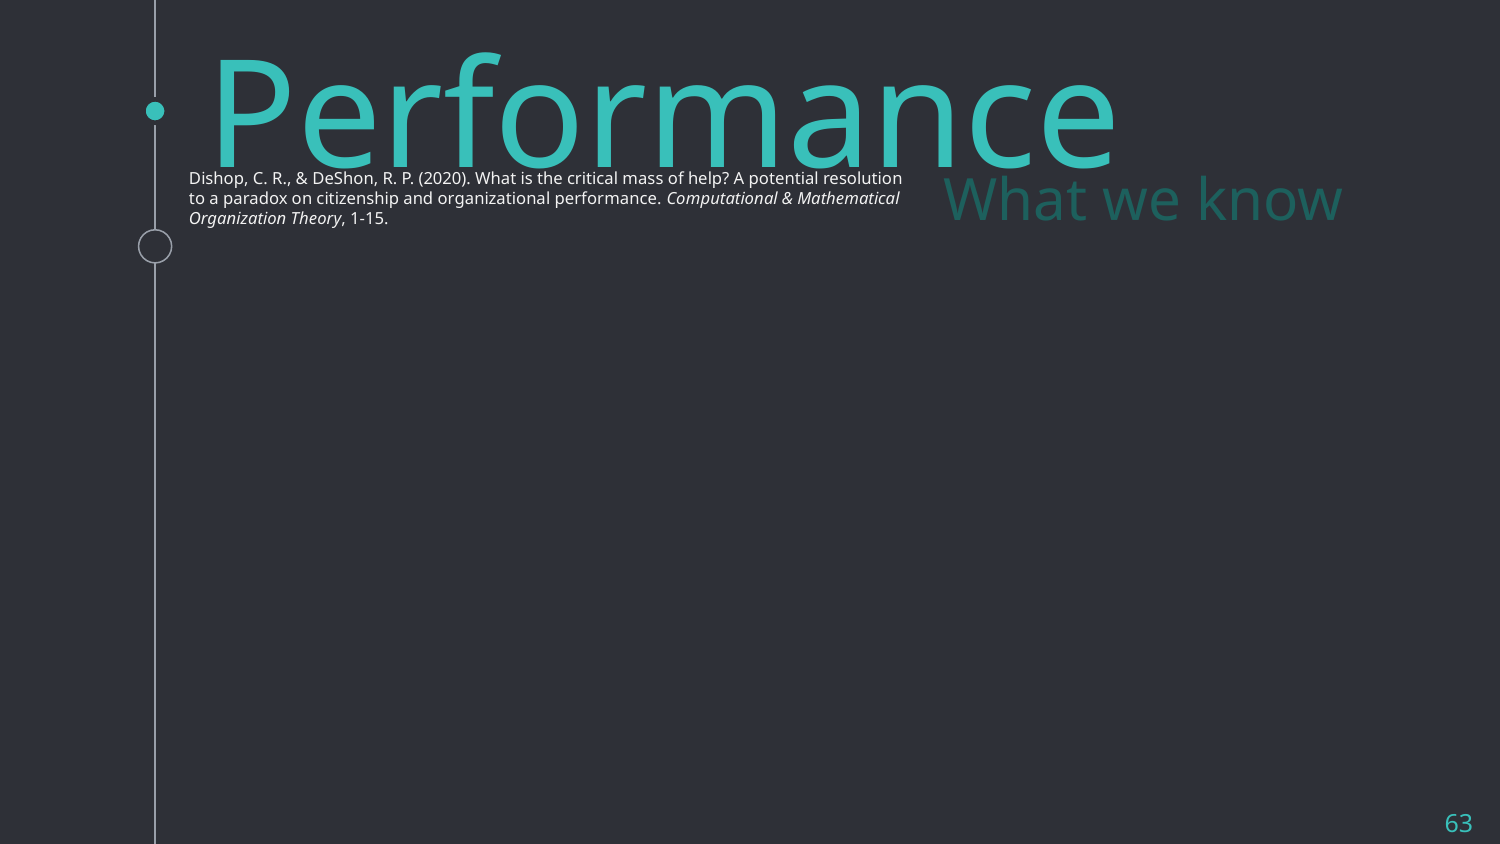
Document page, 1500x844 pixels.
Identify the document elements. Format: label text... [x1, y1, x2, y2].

slide_number 63 [1398, 792, 1489, 844]
list Dishop, C. R., & DeShon, R. P. (2020). What is the critical mass of help? A potential resolution to a paradox on citizenship and organizational performance. Computational & Mathematical Organization Theory, 1-15. [167, 153, 928, 229]
text_box What we know [928, 190, 1470, 248]
text_box Team Performance [928, 156, 1413, 190]
